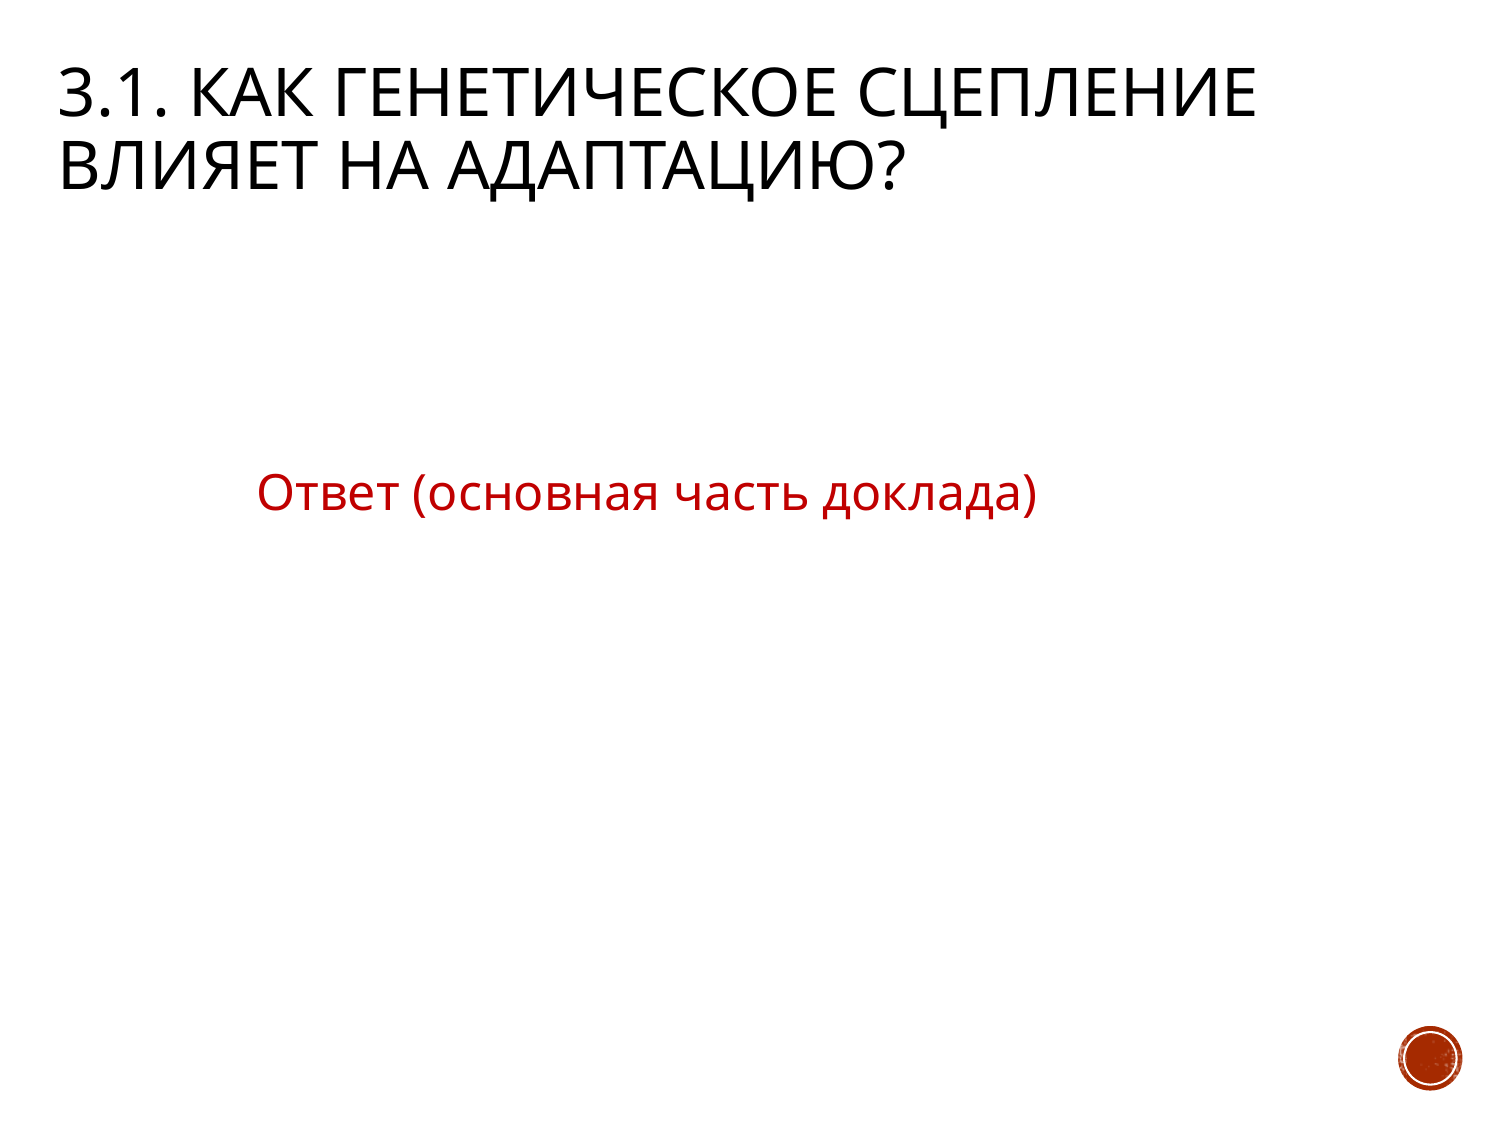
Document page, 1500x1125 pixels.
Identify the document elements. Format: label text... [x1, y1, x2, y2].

text_box Ответ (основная часть доклада) [241, 452, 1053, 528]
title 3.1. Как генетическое сцепление влияет на адаптацию? [42, 49, 1500, 213]
